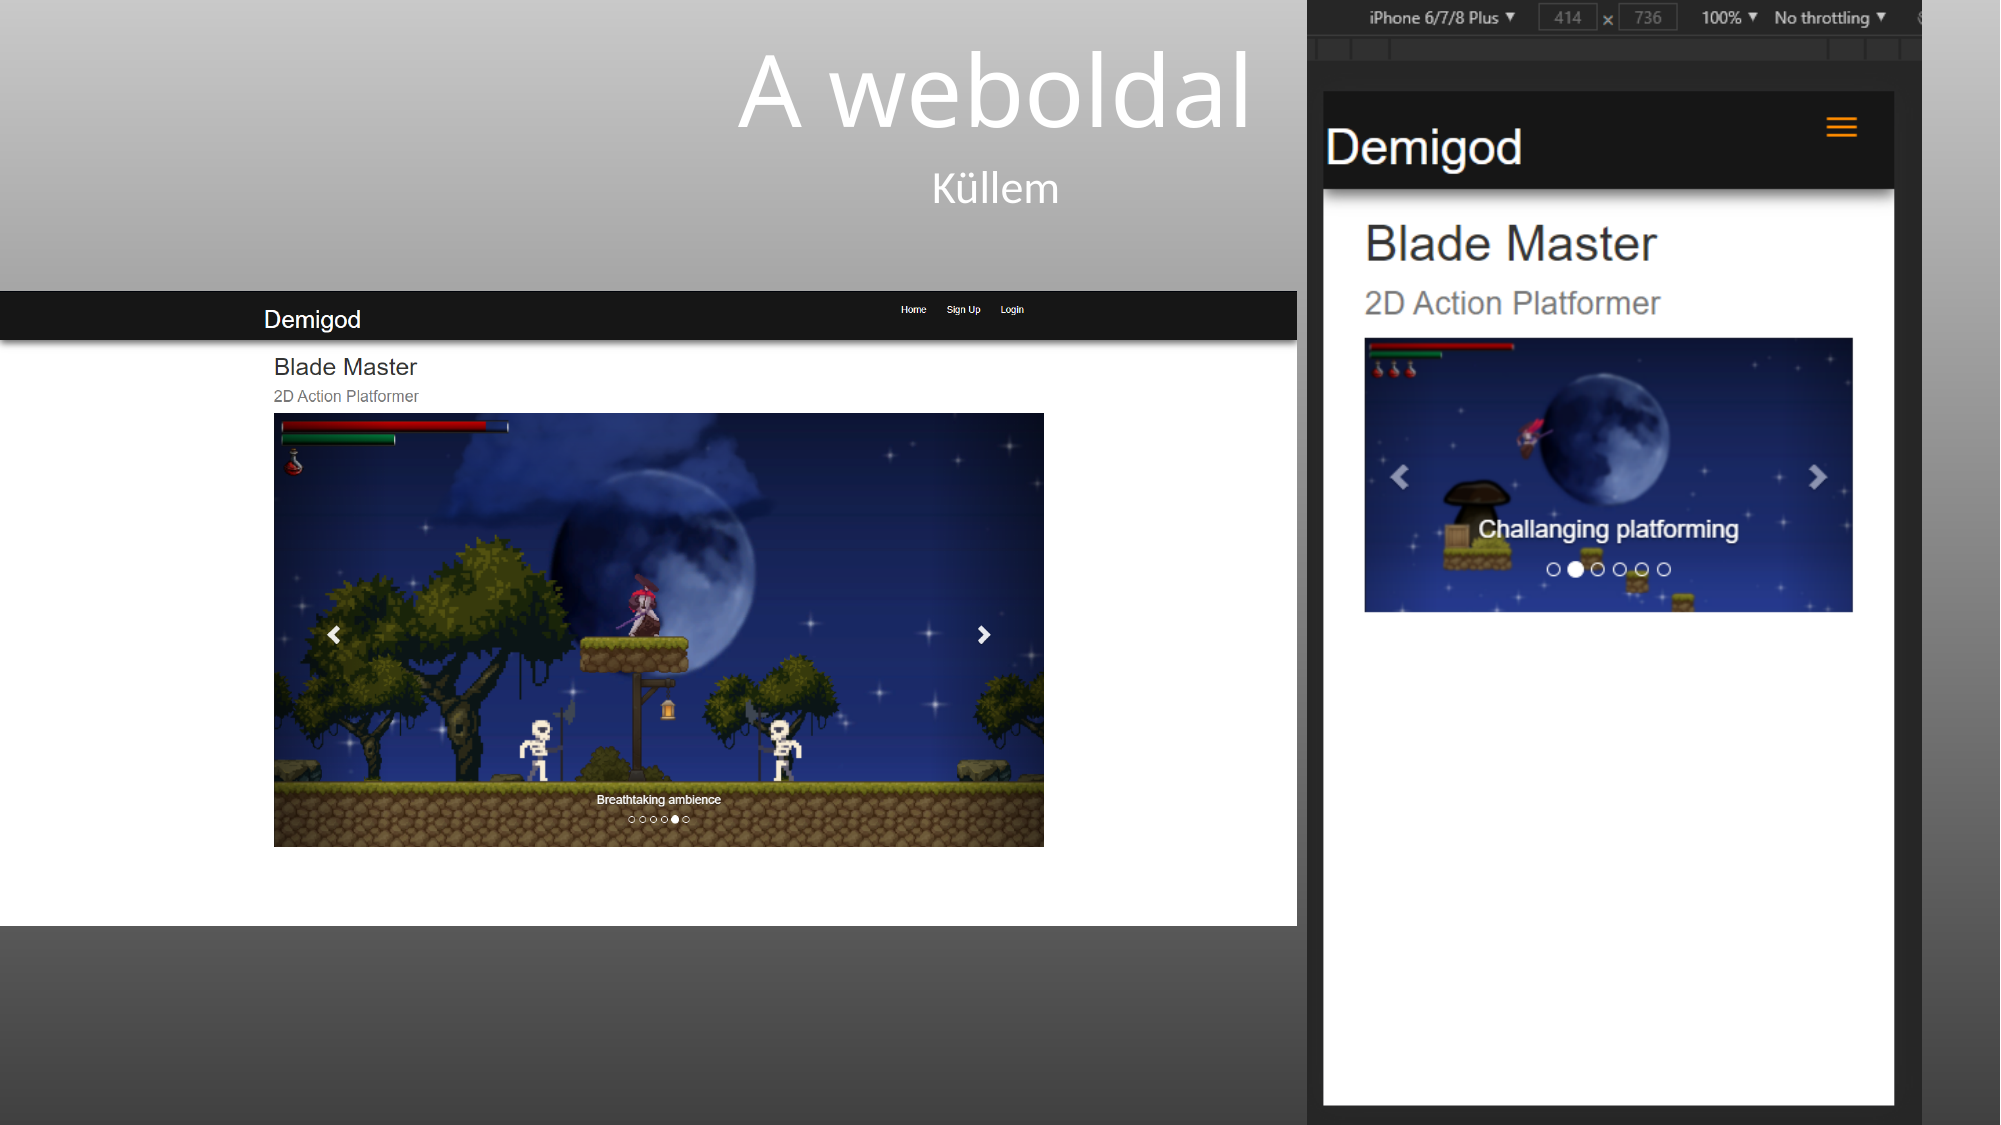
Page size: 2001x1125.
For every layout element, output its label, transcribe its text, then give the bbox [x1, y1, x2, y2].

title A weboldal [246, 0, 1307, 157]
picture [0, 291, 1297, 926]
subtitle Küllem [421, 156, 1307, 221]
picture [1307, 0, 1922, 1125]
